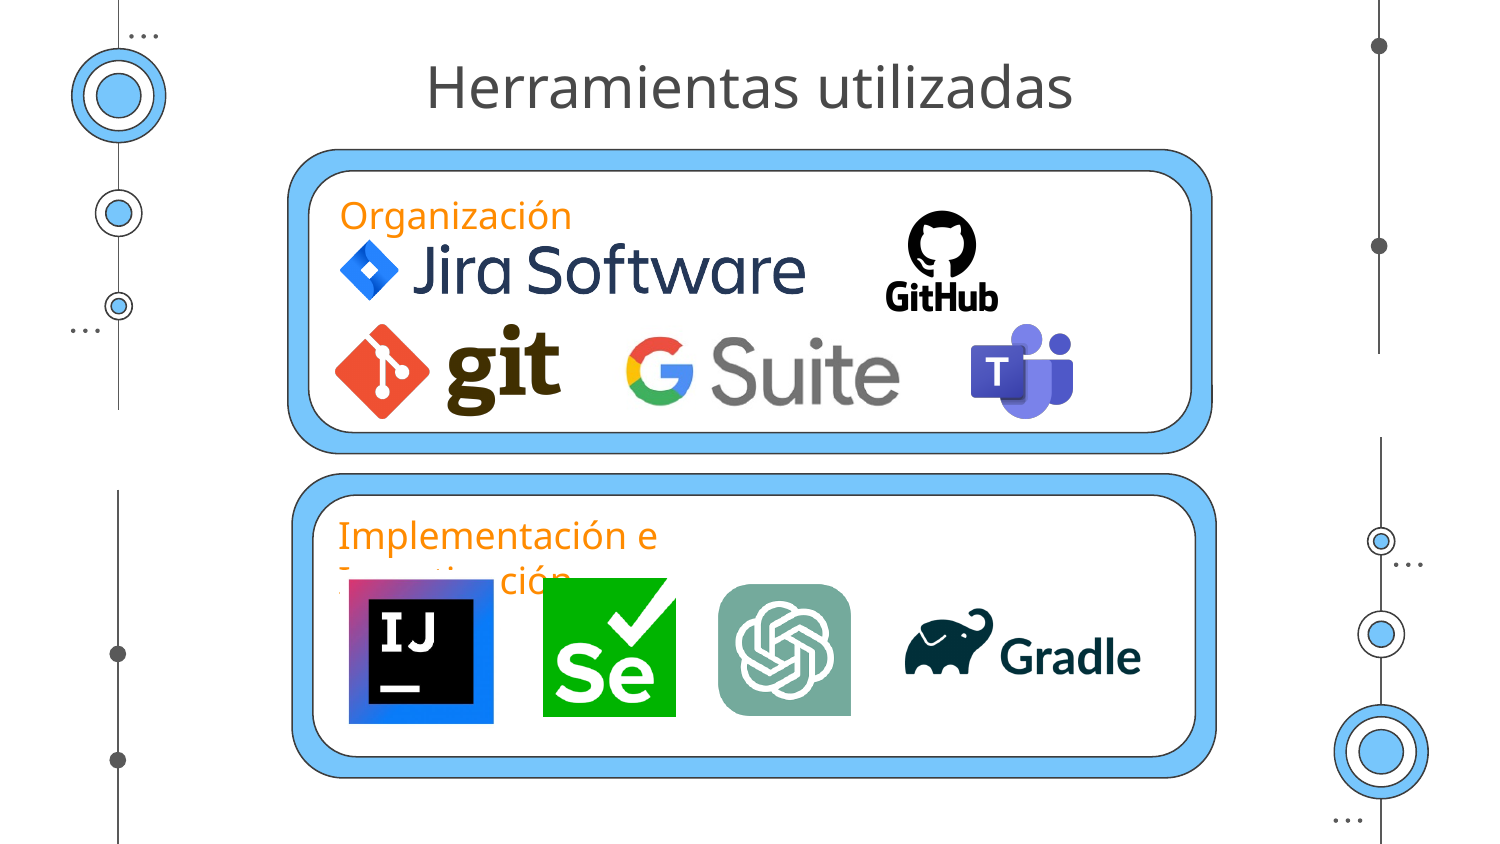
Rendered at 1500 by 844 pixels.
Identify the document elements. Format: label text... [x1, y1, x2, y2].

picture [873, 598, 1171, 703]
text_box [287, 149, 1213, 454]
picture [340, 239, 806, 301]
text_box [291, 473, 1217, 779]
picture [340, 570, 501, 730]
picture [543, 578, 676, 718]
title Herramientas utilizadas [51, 35, 1449, 130]
picture [335, 324, 561, 420]
picture [718, 583, 851, 716]
picture [971, 324, 1073, 420]
picture [610, 208, 1035, 417]
